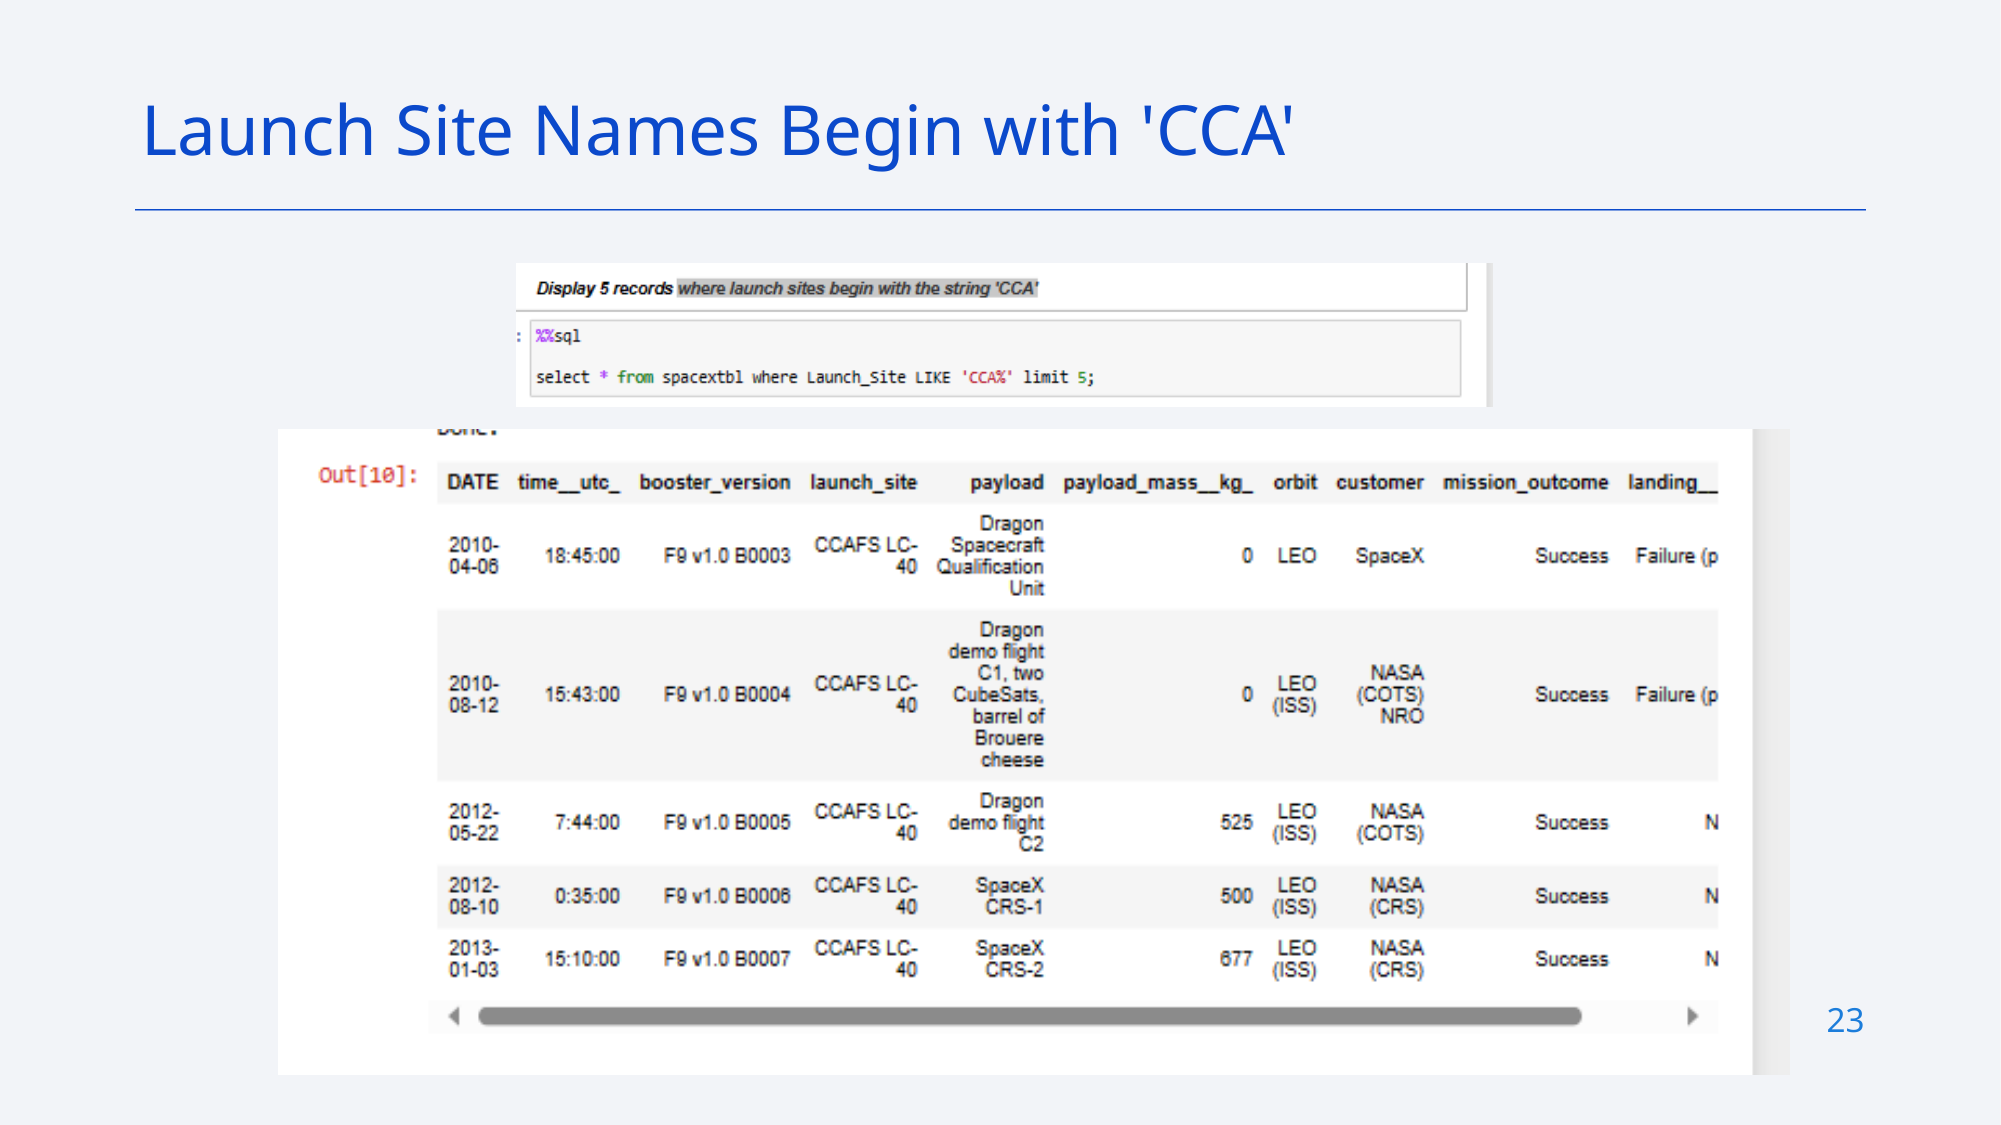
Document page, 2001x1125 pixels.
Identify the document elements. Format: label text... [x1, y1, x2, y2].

picture [0, 0, 2001, 1125]
text_box Launch Site Names Begin with 'CCA' [126, 88, 1852, 179]
slide_number 23 [1790, 988, 1880, 1055]
